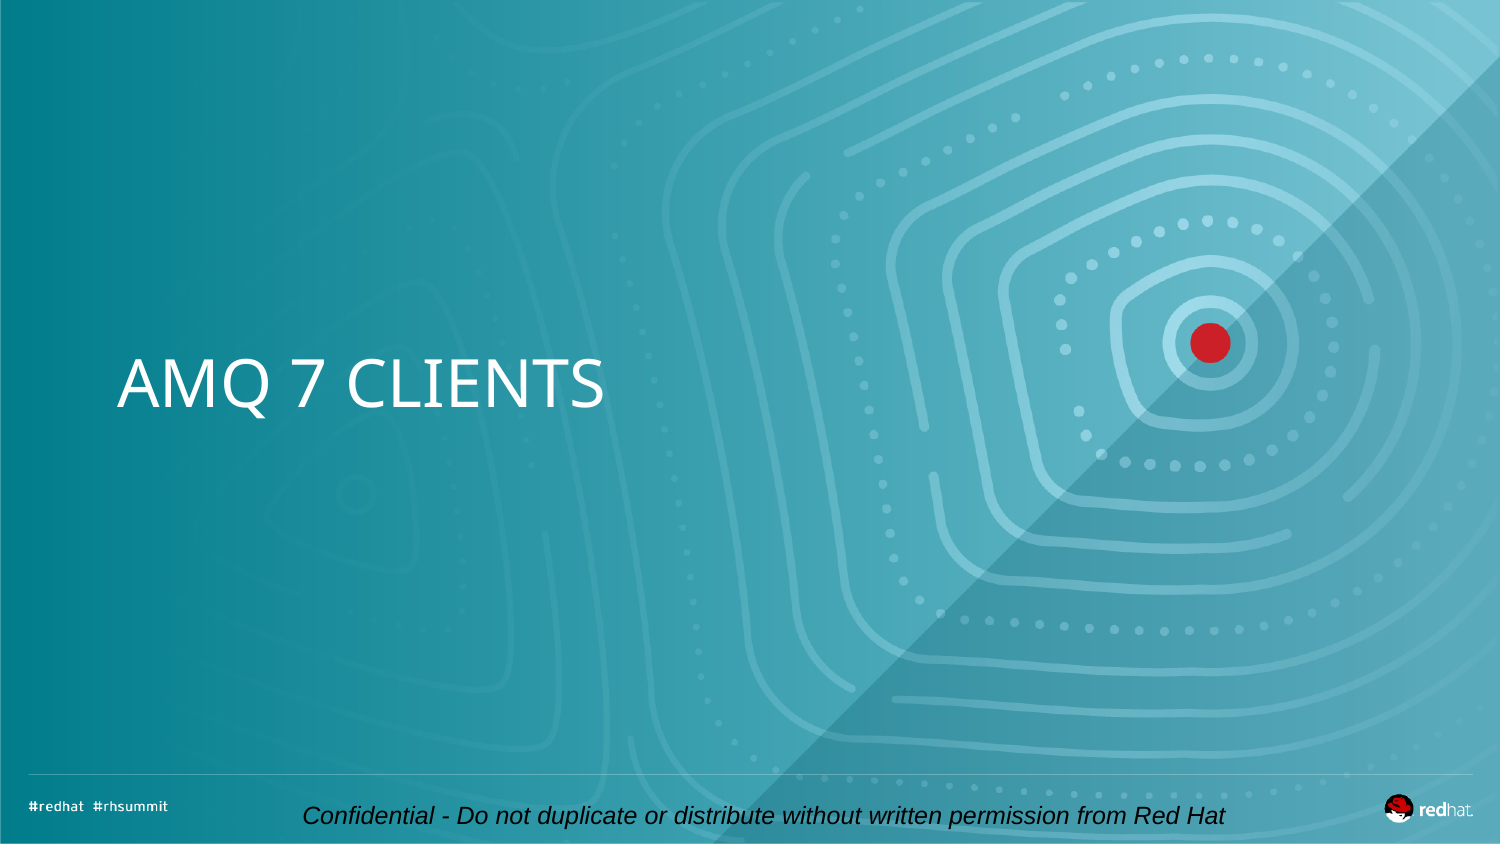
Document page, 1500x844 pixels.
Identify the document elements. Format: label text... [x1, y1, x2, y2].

text_box Confidential - Do not duplicate or distribute without written permission from Red Hat [287, 792, 1268, 837]
title AMQ 7 Clients [102, 210, 1397, 562]
picture [0, 0, 1500, 844]
